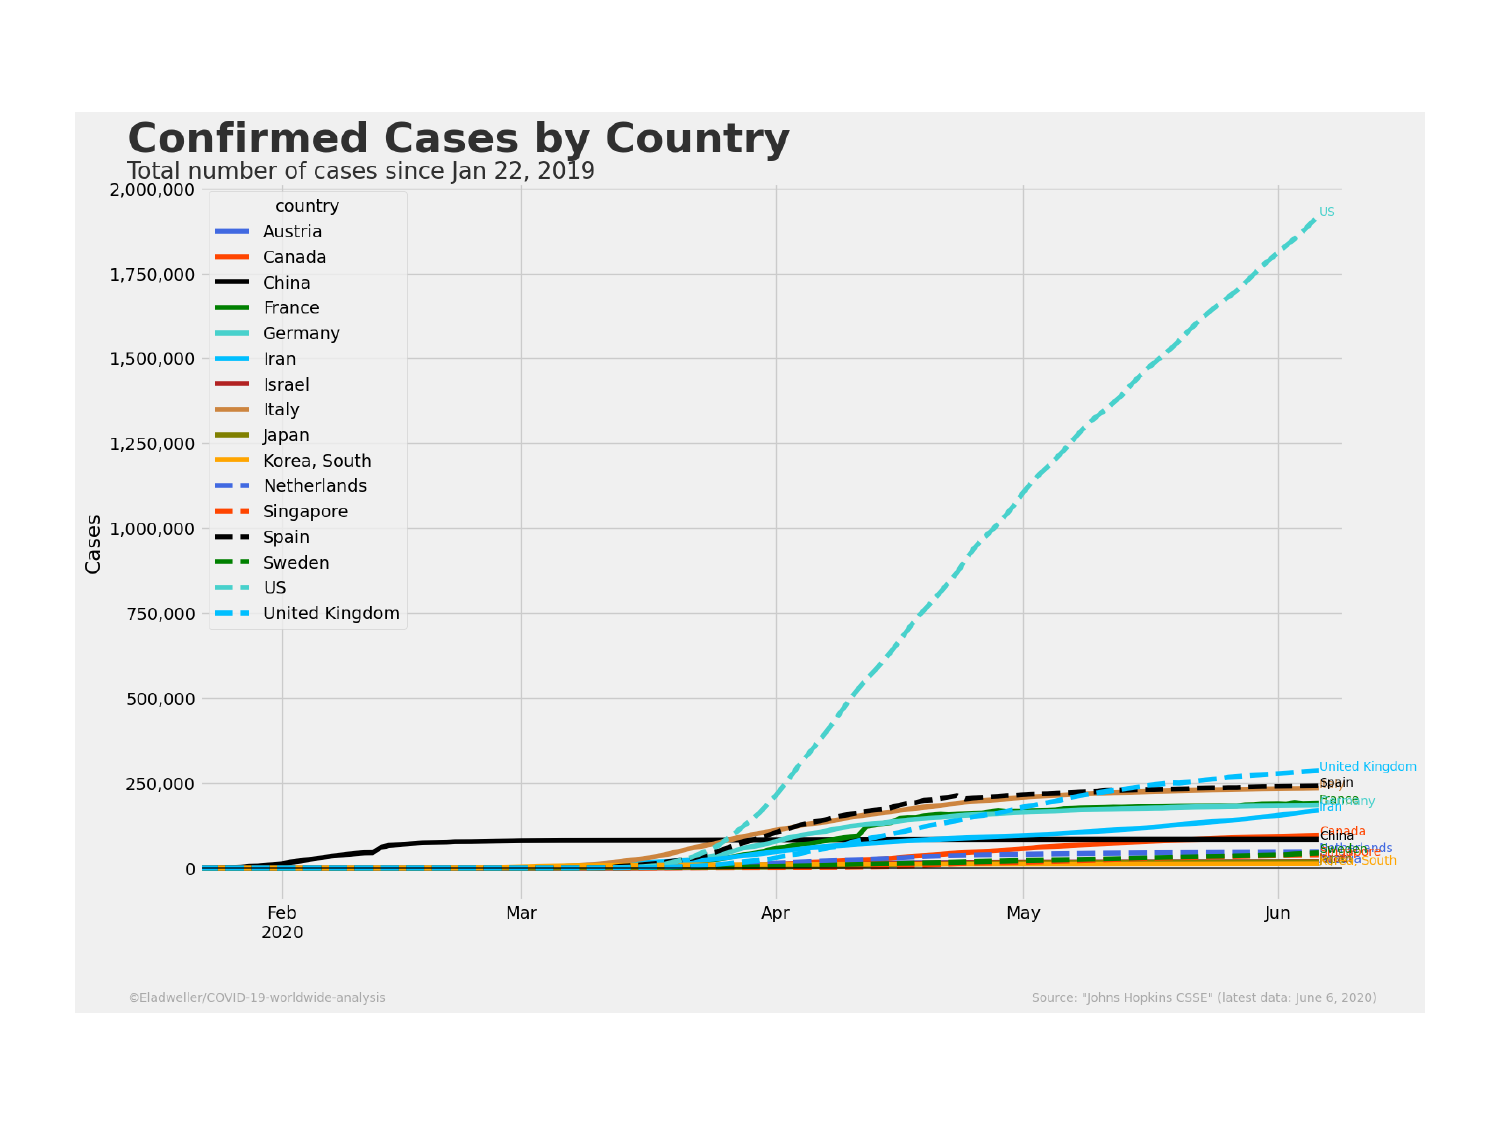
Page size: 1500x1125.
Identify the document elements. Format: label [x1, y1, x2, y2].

picture [74, 112, 1426, 1013]
